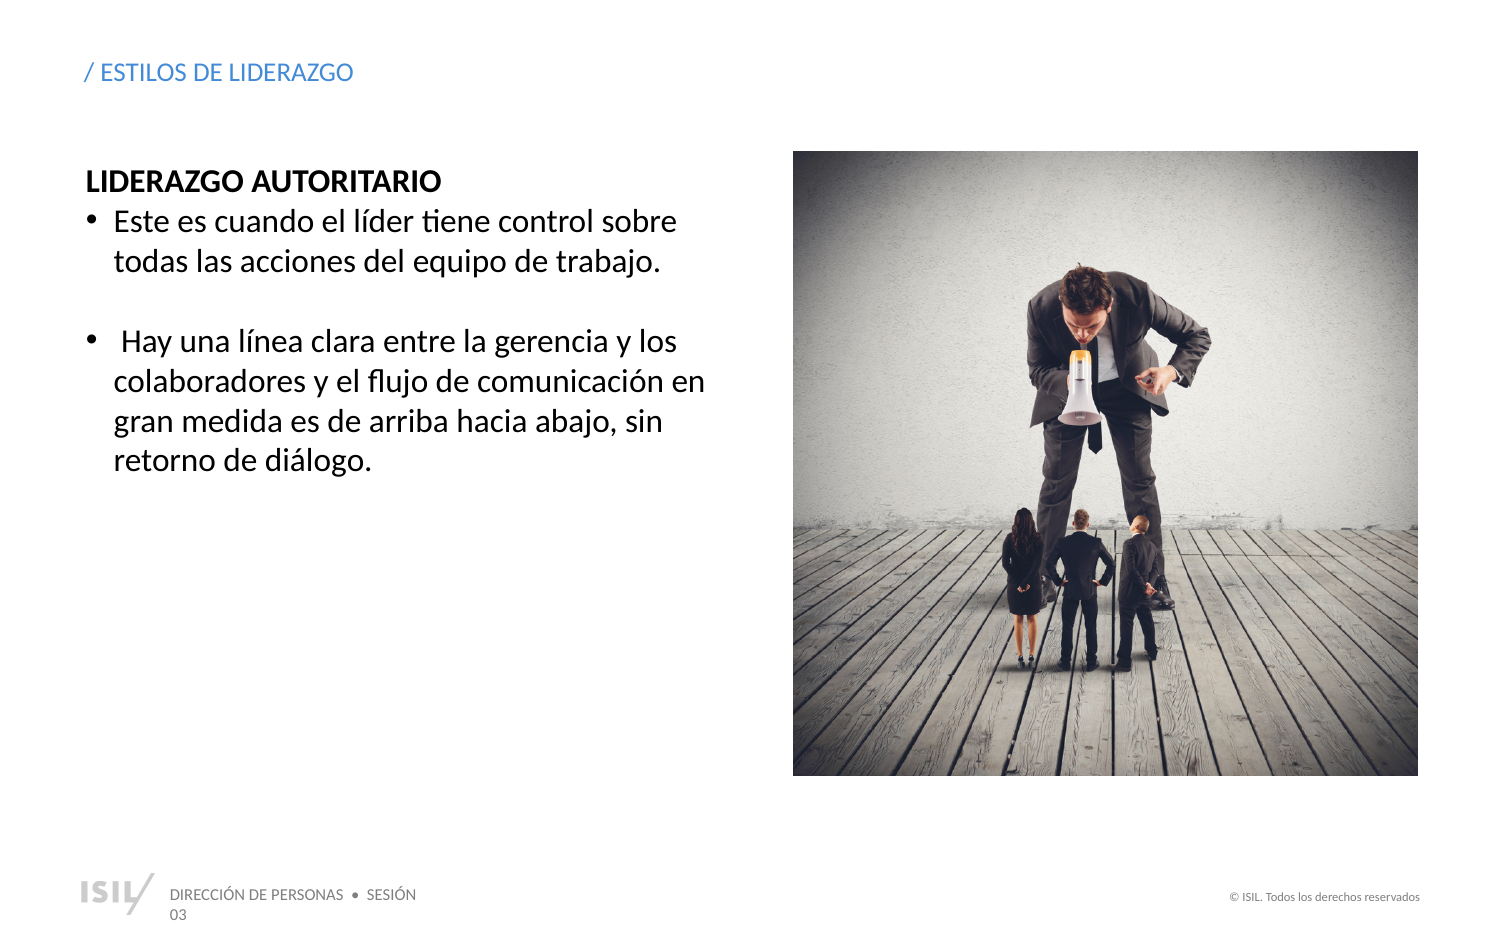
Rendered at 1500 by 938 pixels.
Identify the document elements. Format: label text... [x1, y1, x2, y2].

text_box / ESTILOS DE LIDERAZGO [83, 54, 726, 87]
text_box LIDERAZGO AUTORITARIO Este es cuando el líder tiene control sobre todas las acciones del equipo de trabajo. Hay una línea clara entre la gerencia y los colaboradores y el flujo de comunicación en gran medida es de arriba hacia abajo, sin retorno de diálogo. [83, 159, 709, 479]
picture [792, 151, 1418, 777]
